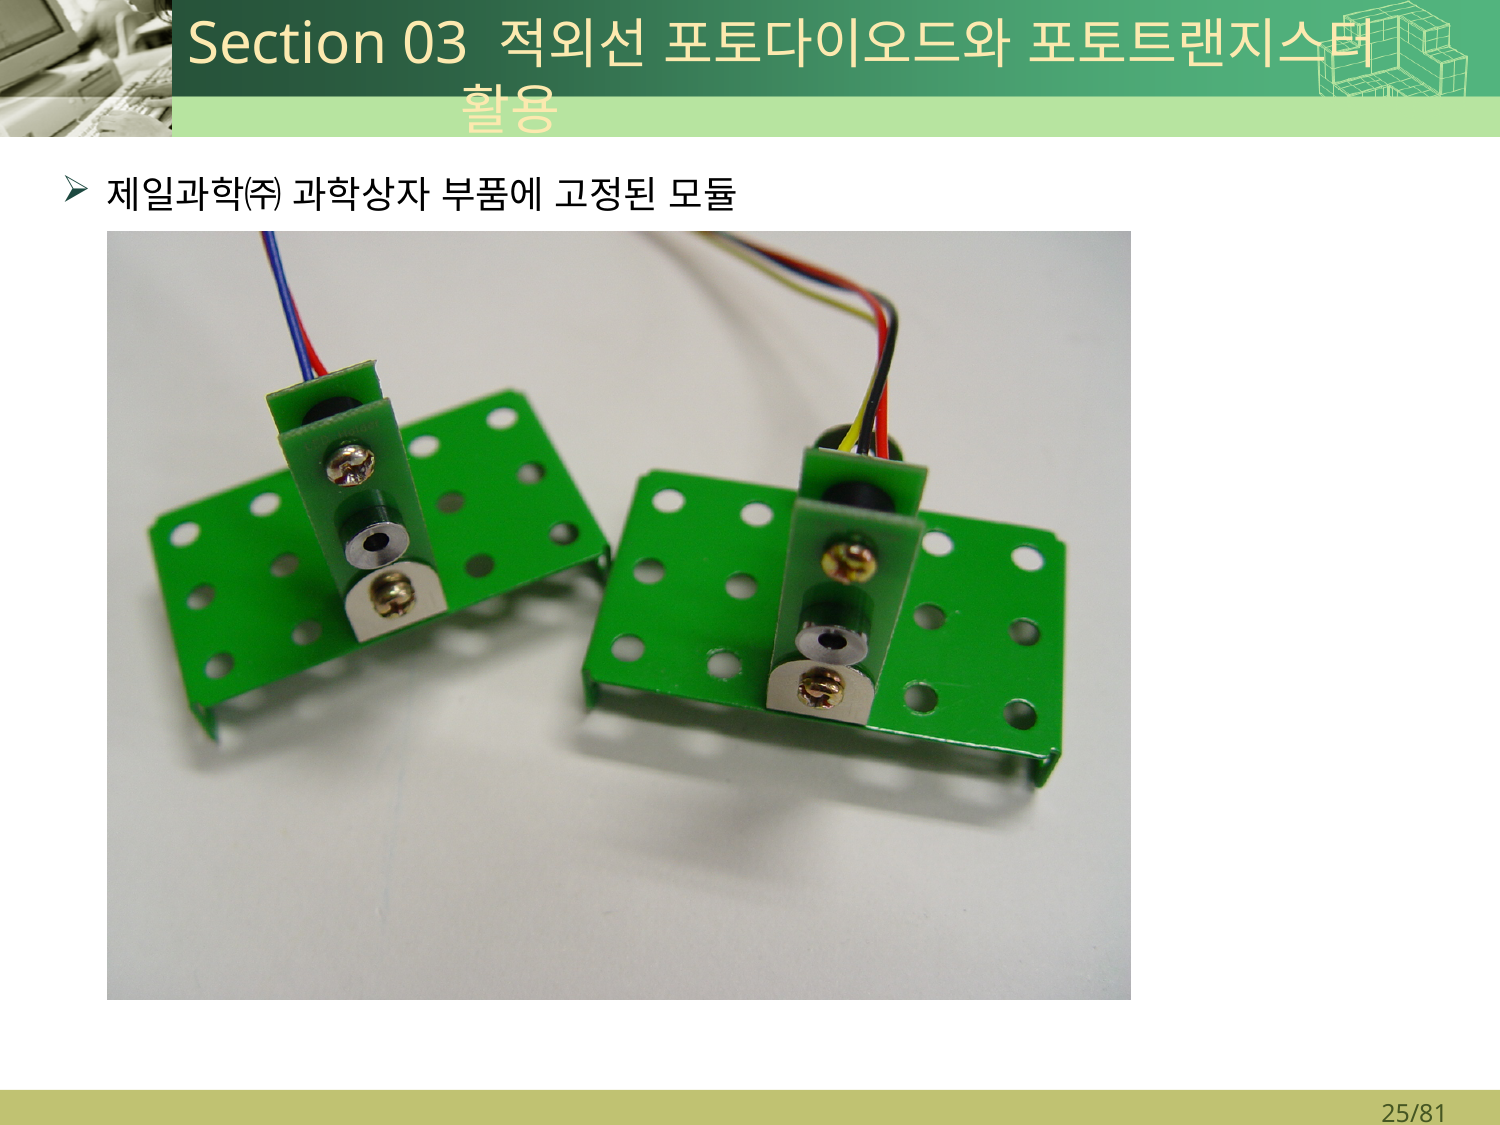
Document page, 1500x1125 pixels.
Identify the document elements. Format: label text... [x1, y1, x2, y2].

picture [106, 231, 1131, 1000]
title Section 03 적외선 포토다이오드와 포토트랜지스터 활용 [172, 75, 1500, 94]
text_box [0, 0, 1500, 75]
picture [0, 75, 1500, 151]
list 제일과학㈜ 과학상자 부품에 고정된 모듈 [46, 164, 1459, 1067]
